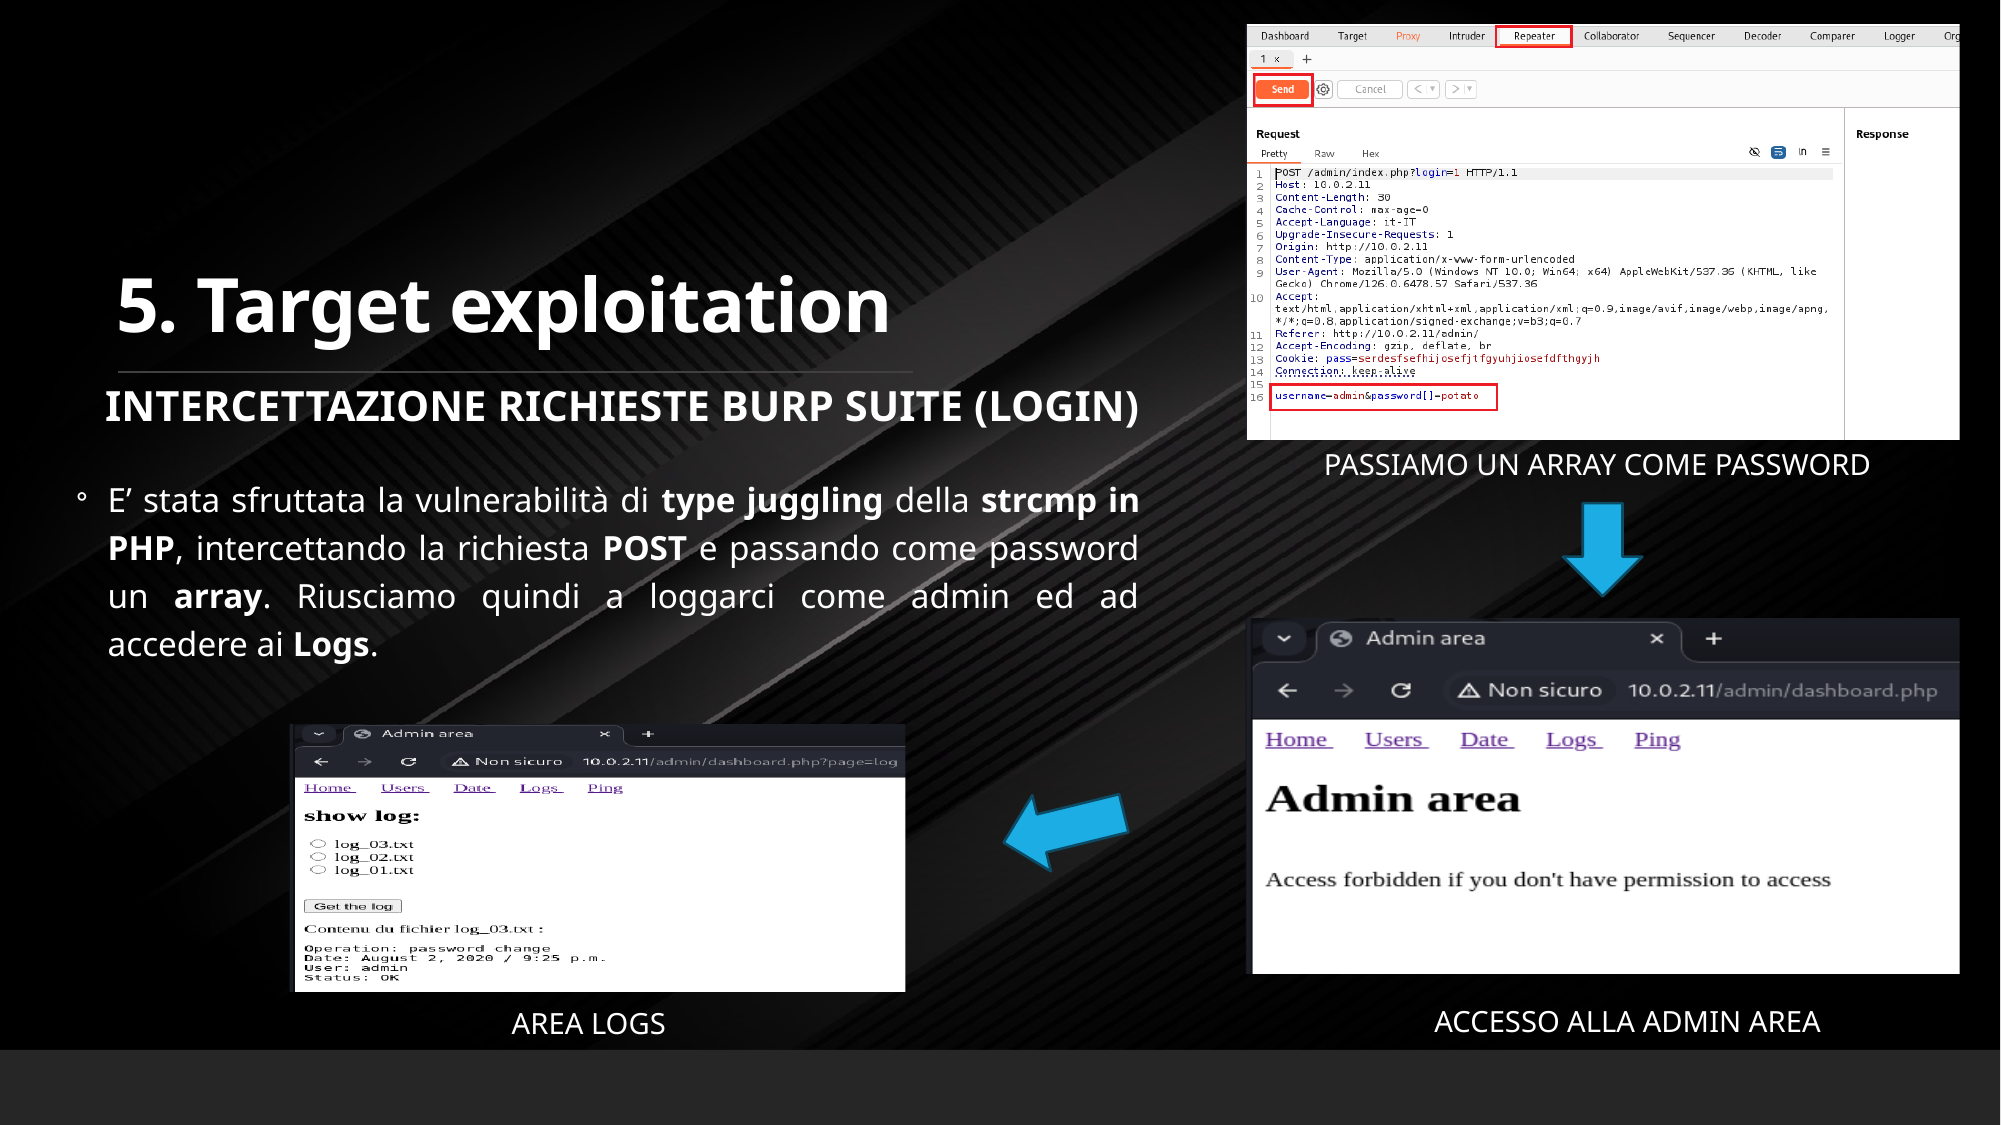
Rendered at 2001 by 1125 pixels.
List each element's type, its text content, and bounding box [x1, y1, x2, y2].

text_box ACCESSO ALLA ADMIN AREA [1419, 995, 1837, 1046]
text_box [1561, 501, 1644, 598]
text_box INTERCETTAZIONE RICHIESTE BURP SUITE (LOGIN) [105, 371, 1157, 516]
text_box AREA LOGS [496, 1001, 681, 1048]
text_box [0, 1049, 2000, 1125]
picture [1244, 617, 1961, 975]
text_box PASSIAMO UN ARRAY COME PASSWORD [1309, 448, 1887, 489]
text_box [1002, 792, 1130, 873]
picture [288, 724, 906, 992]
text_box [0, 0, 2000, 1049]
picture [1244, 24, 1961, 440]
text_box E’ stata sfruttata la vulnerabilità di type juggling della strcmp in PHP, intercettando la richiesta POST e passando come password un array. Riusciamo quindi a loggarci come admin ed ad accedere ai Logs. [48, 463, 1141, 672]
title 5. Target exploitation [100, 208, 914, 356]
